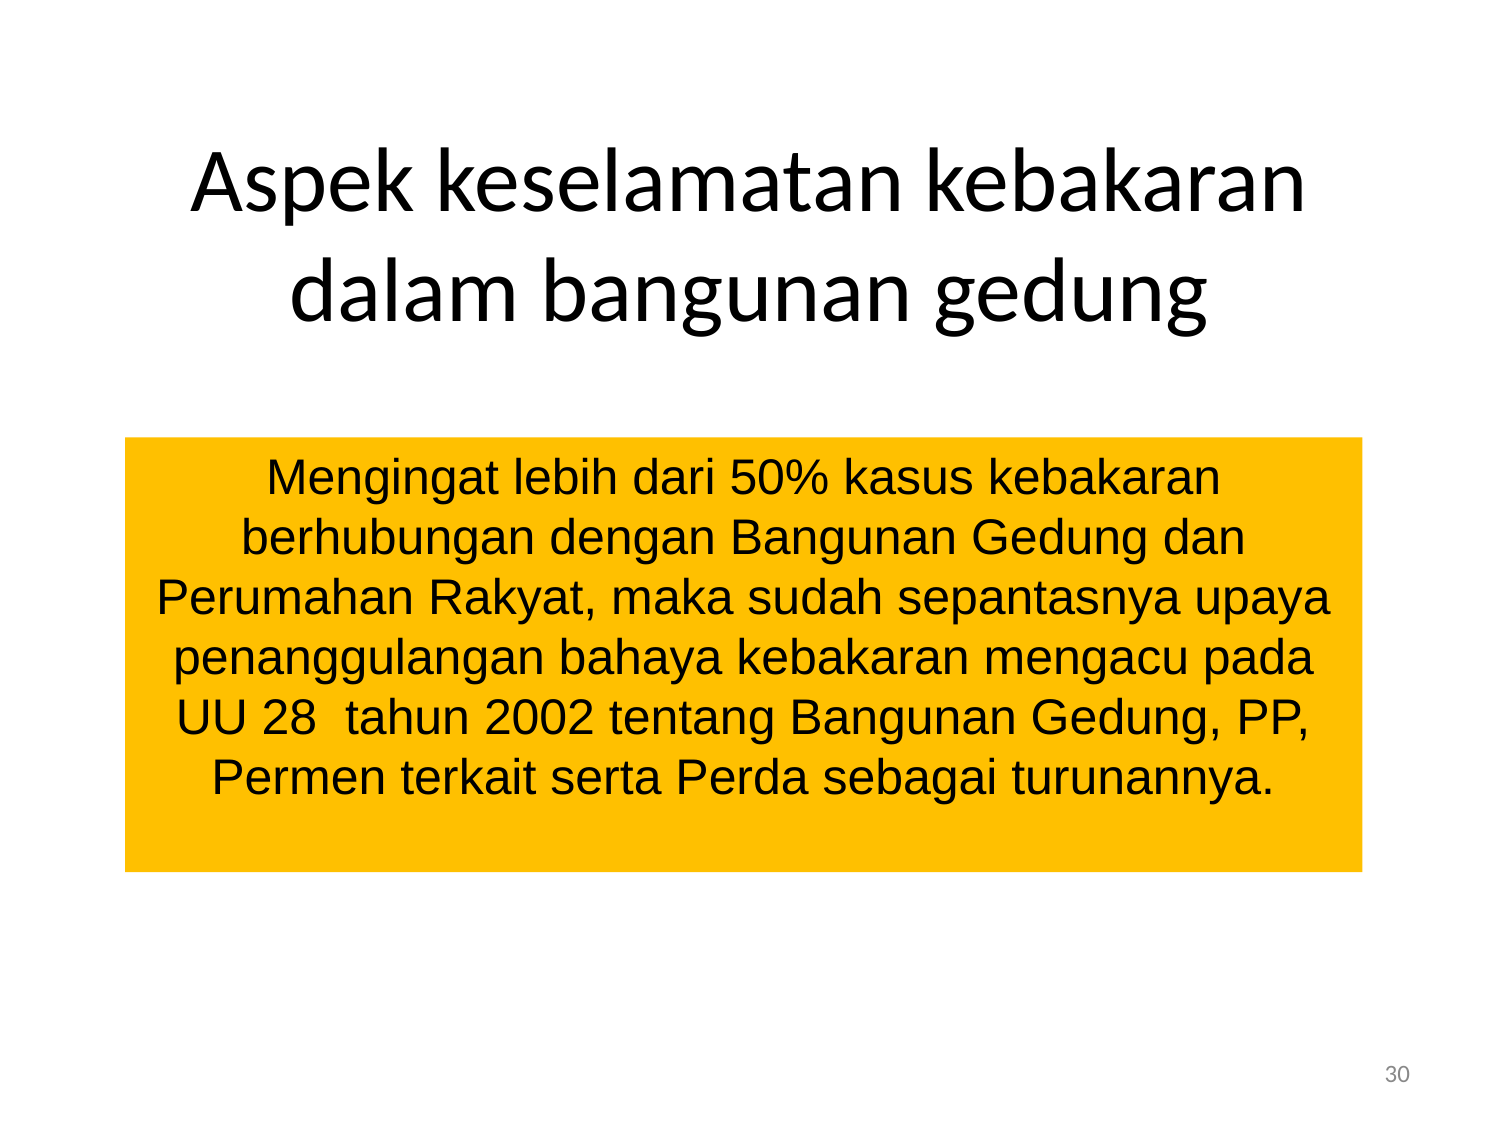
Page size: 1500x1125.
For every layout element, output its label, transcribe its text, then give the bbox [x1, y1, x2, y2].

text_box Mengingat lebih dari 50% kasus kebakaran berhubungan dengan Bangunan Gedung dan Perumahan Rakyat, maka sudah sepantasnya upaya penanggulangan bahaya kebakaran mengacu pada UU 28 tahun 2002 tentang Bangunan Gedung, PP, Permen terkait serta Perda sebagai turunannya. [125, 437, 1363, 873]
slide_number 30 [1074, 1042, 1425, 1103]
title Aspek keselamatan kebakaran dalam bangunan gedung [112, 108, 1388, 350]
